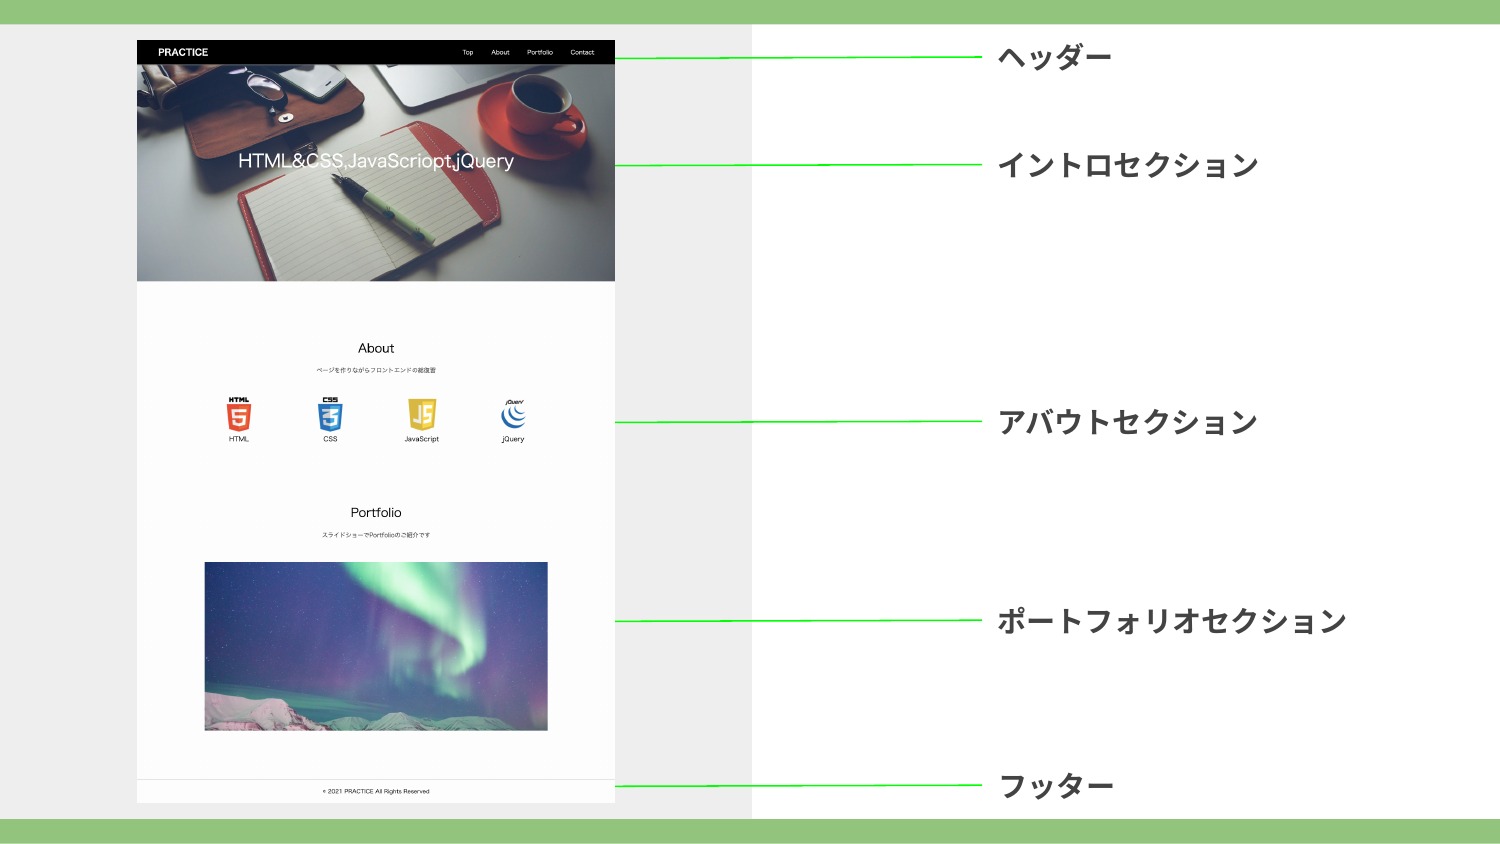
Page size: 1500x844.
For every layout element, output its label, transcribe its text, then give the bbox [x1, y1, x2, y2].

text_box [0, 819, 1500, 844]
text_box [0, 0, 1500, 25]
text_box アバウトセクション [982, 388, 1317, 454]
text_box ポートフォリオセクション [982, 587, 1500, 653]
text_box ヘッダー [982, 24, 1317, 90]
text_box フッター [983, 752, 1500, 818]
text_box [0, 25, 752, 819]
text_box イントロセクション [982, 132, 1317, 198]
picture [137, 40, 615, 803]
